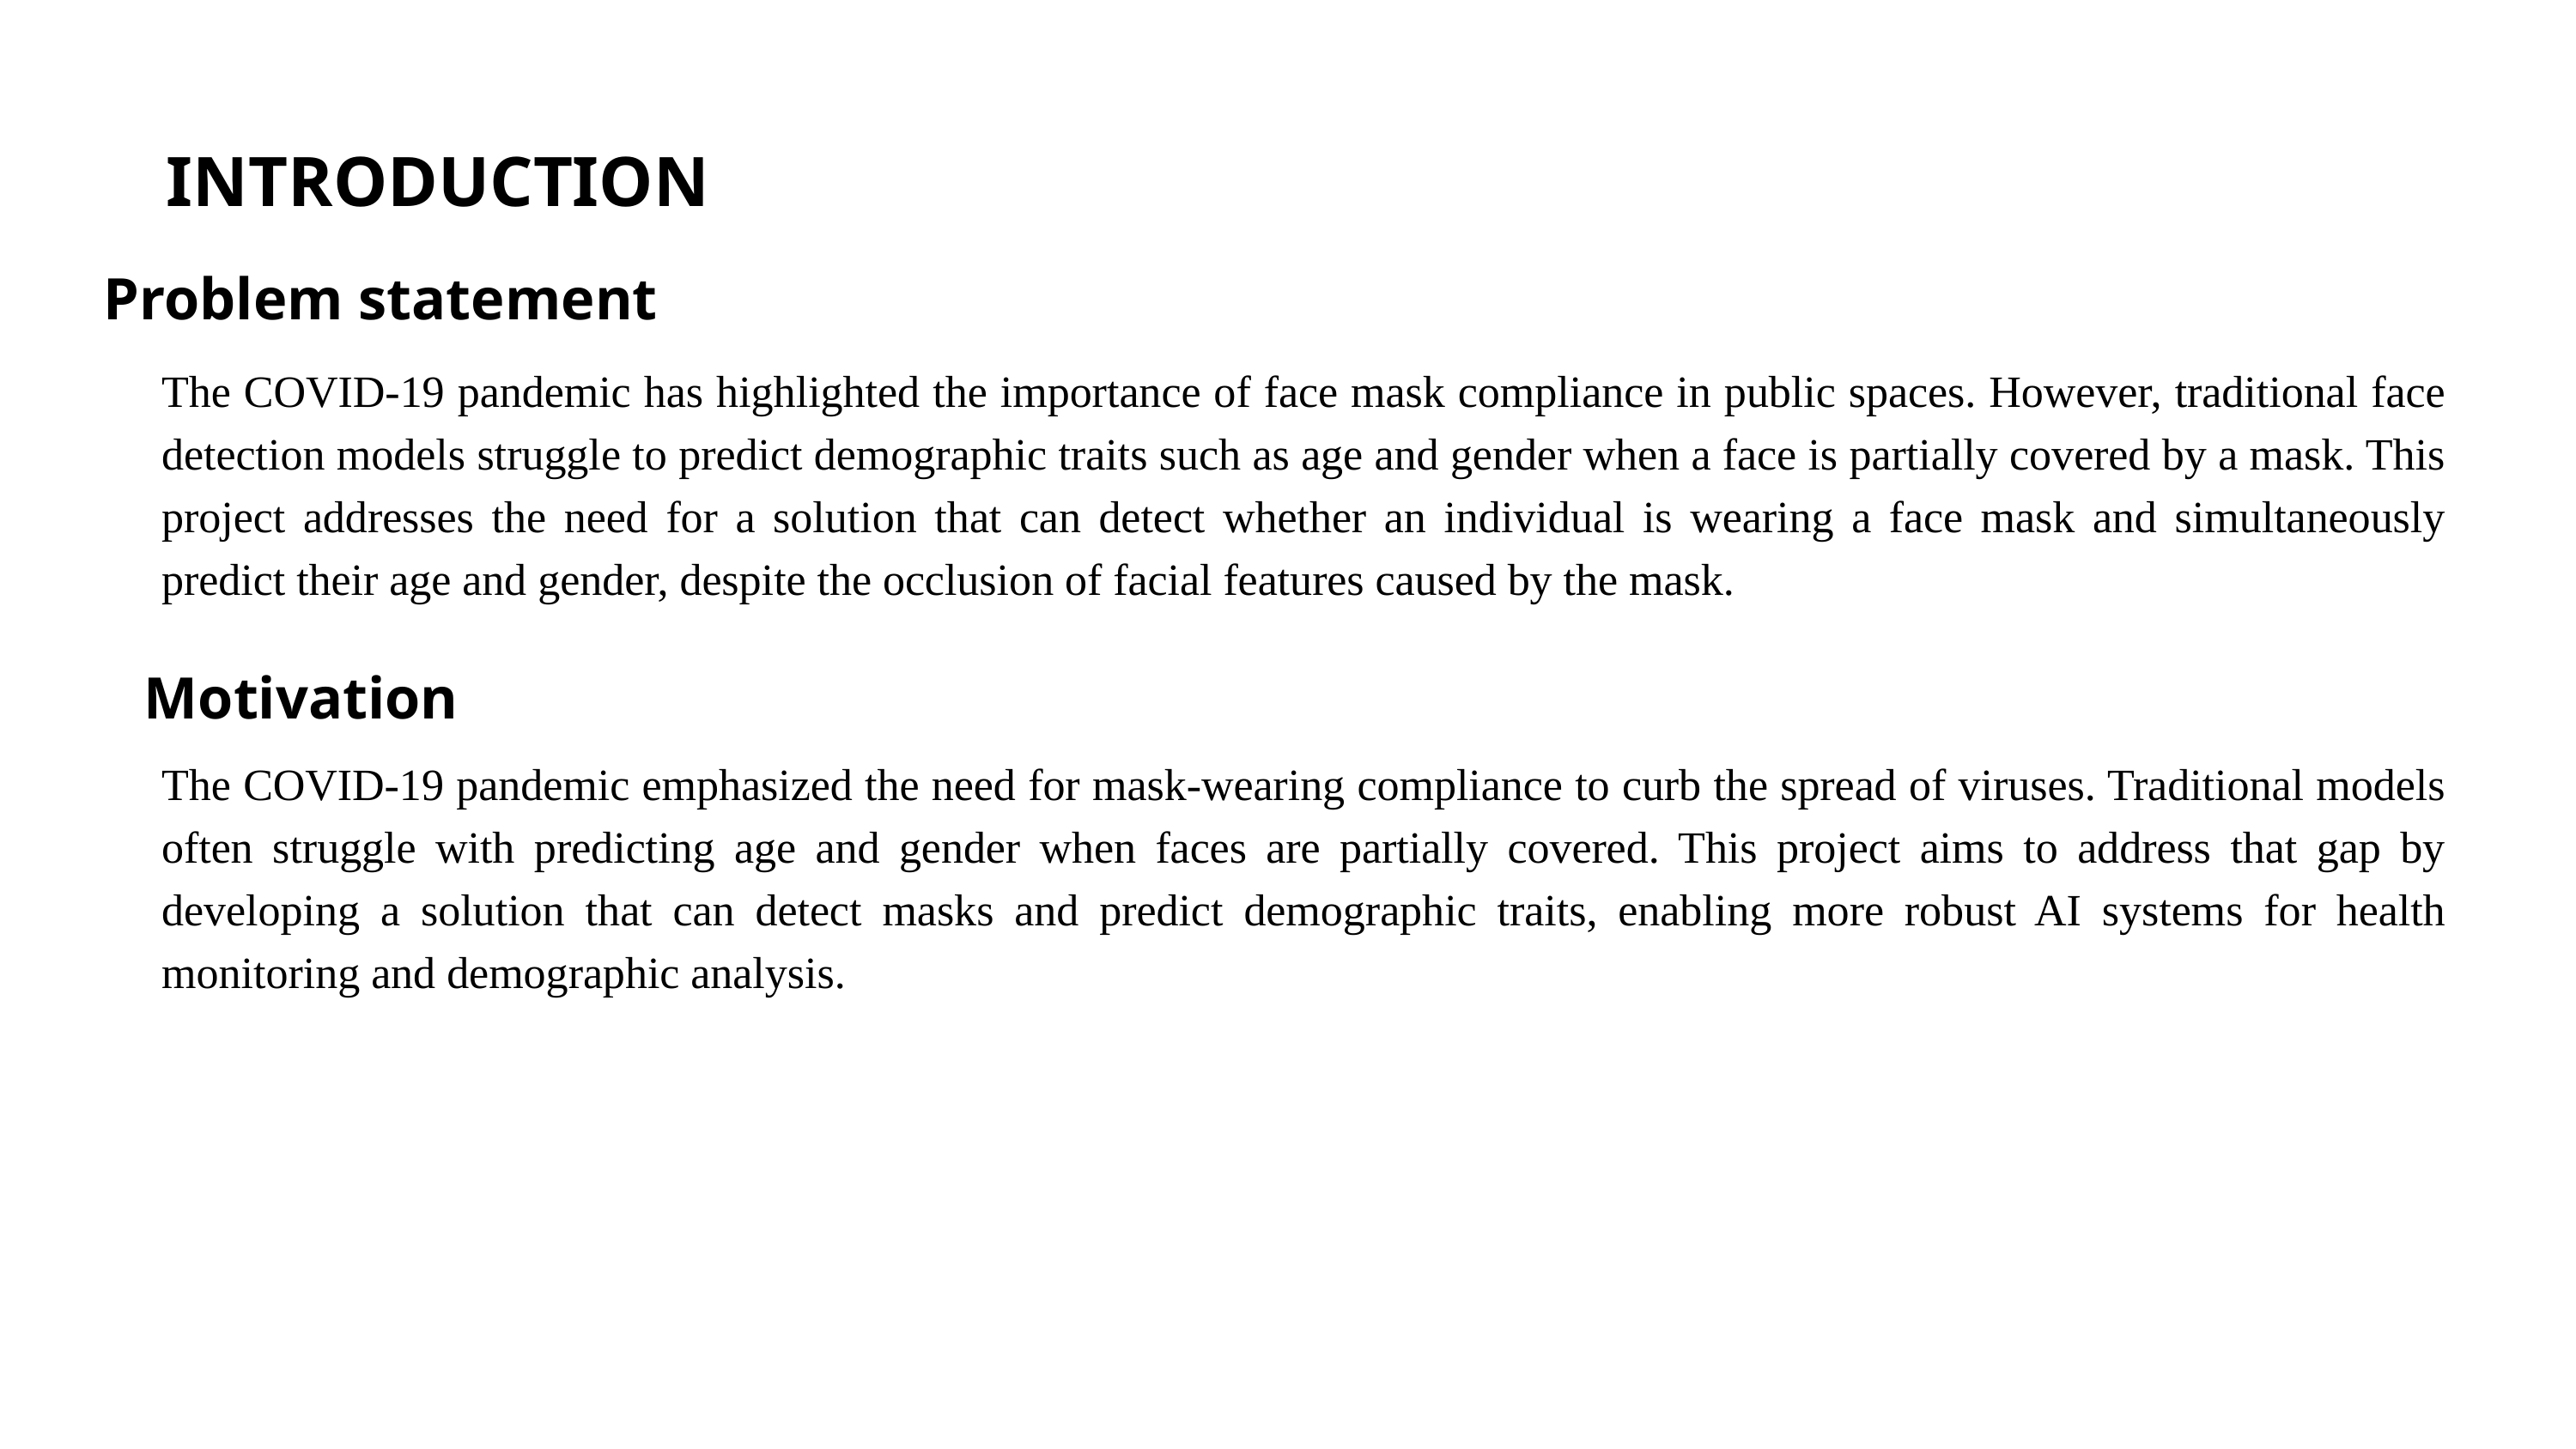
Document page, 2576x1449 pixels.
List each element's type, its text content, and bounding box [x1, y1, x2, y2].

text_box Problem statement [75, 251, 687, 331]
text_box The COVID-19 pandemic emphasized the need for mask-wearing compliance to curb the spread of viruses. Traditional models often struggle with predicting age and gender when faces are partially covered. This project aims to address that gap by developing a solution that can detect masks and predict demographic traits, enabling more robust AI systems for health monitoring and demographic analysis. [161, 747, 2447, 997]
text_box The COVID-19 pandemic has highlighted the importance of face mask compliance in public spaces. However, traditional face detection models struggle to predict demographic traits such as age and gender when a face is partially covered by a mask. This project addresses the need for a solution that can detect whether an individual is wearing a face mask and simultaneously predict their age and gender, despite the occlusion of facial features caused by the mask. [161, 354, 2447, 604]
text_box Motivation [140, 650, 463, 731]
text_box INTRODUCTION [144, 124, 732, 221]
